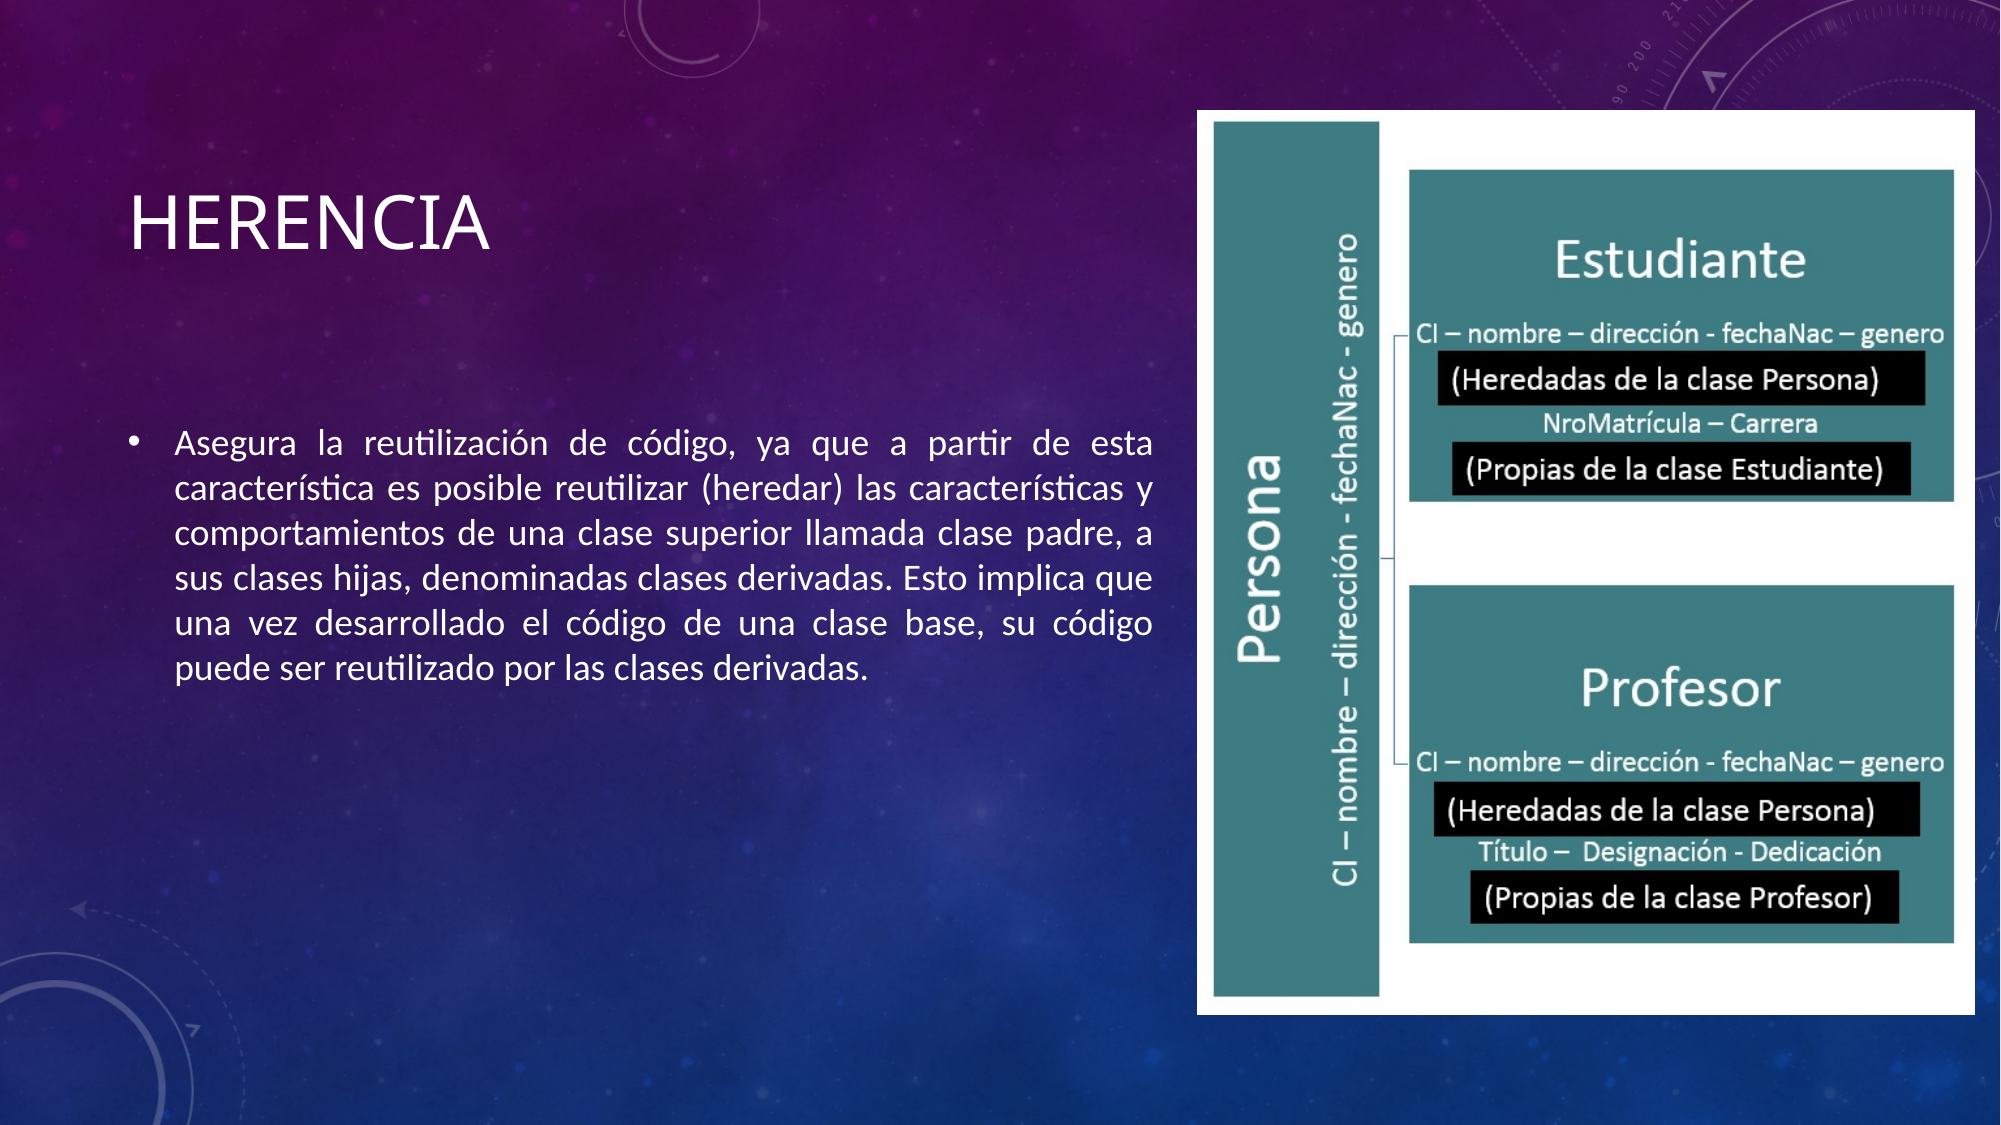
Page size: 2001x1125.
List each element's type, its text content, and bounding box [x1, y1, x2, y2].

picture [0, 0, 2001, 1125]
title HERENCIA [112, 99, 1775, 339]
list Asegura la reutilización de código, ya que a partir de esta característica es posible reutilizar (heredar) las características y comportamientos de una clase superior llamada clase padre, a sus clases hijas, denominadas clases derivadas. Esto implica que una vez desarrollado el código de una clase base, su código puede ser reutilizado por las clases derivadas. [112, 351, 1170, 755]
